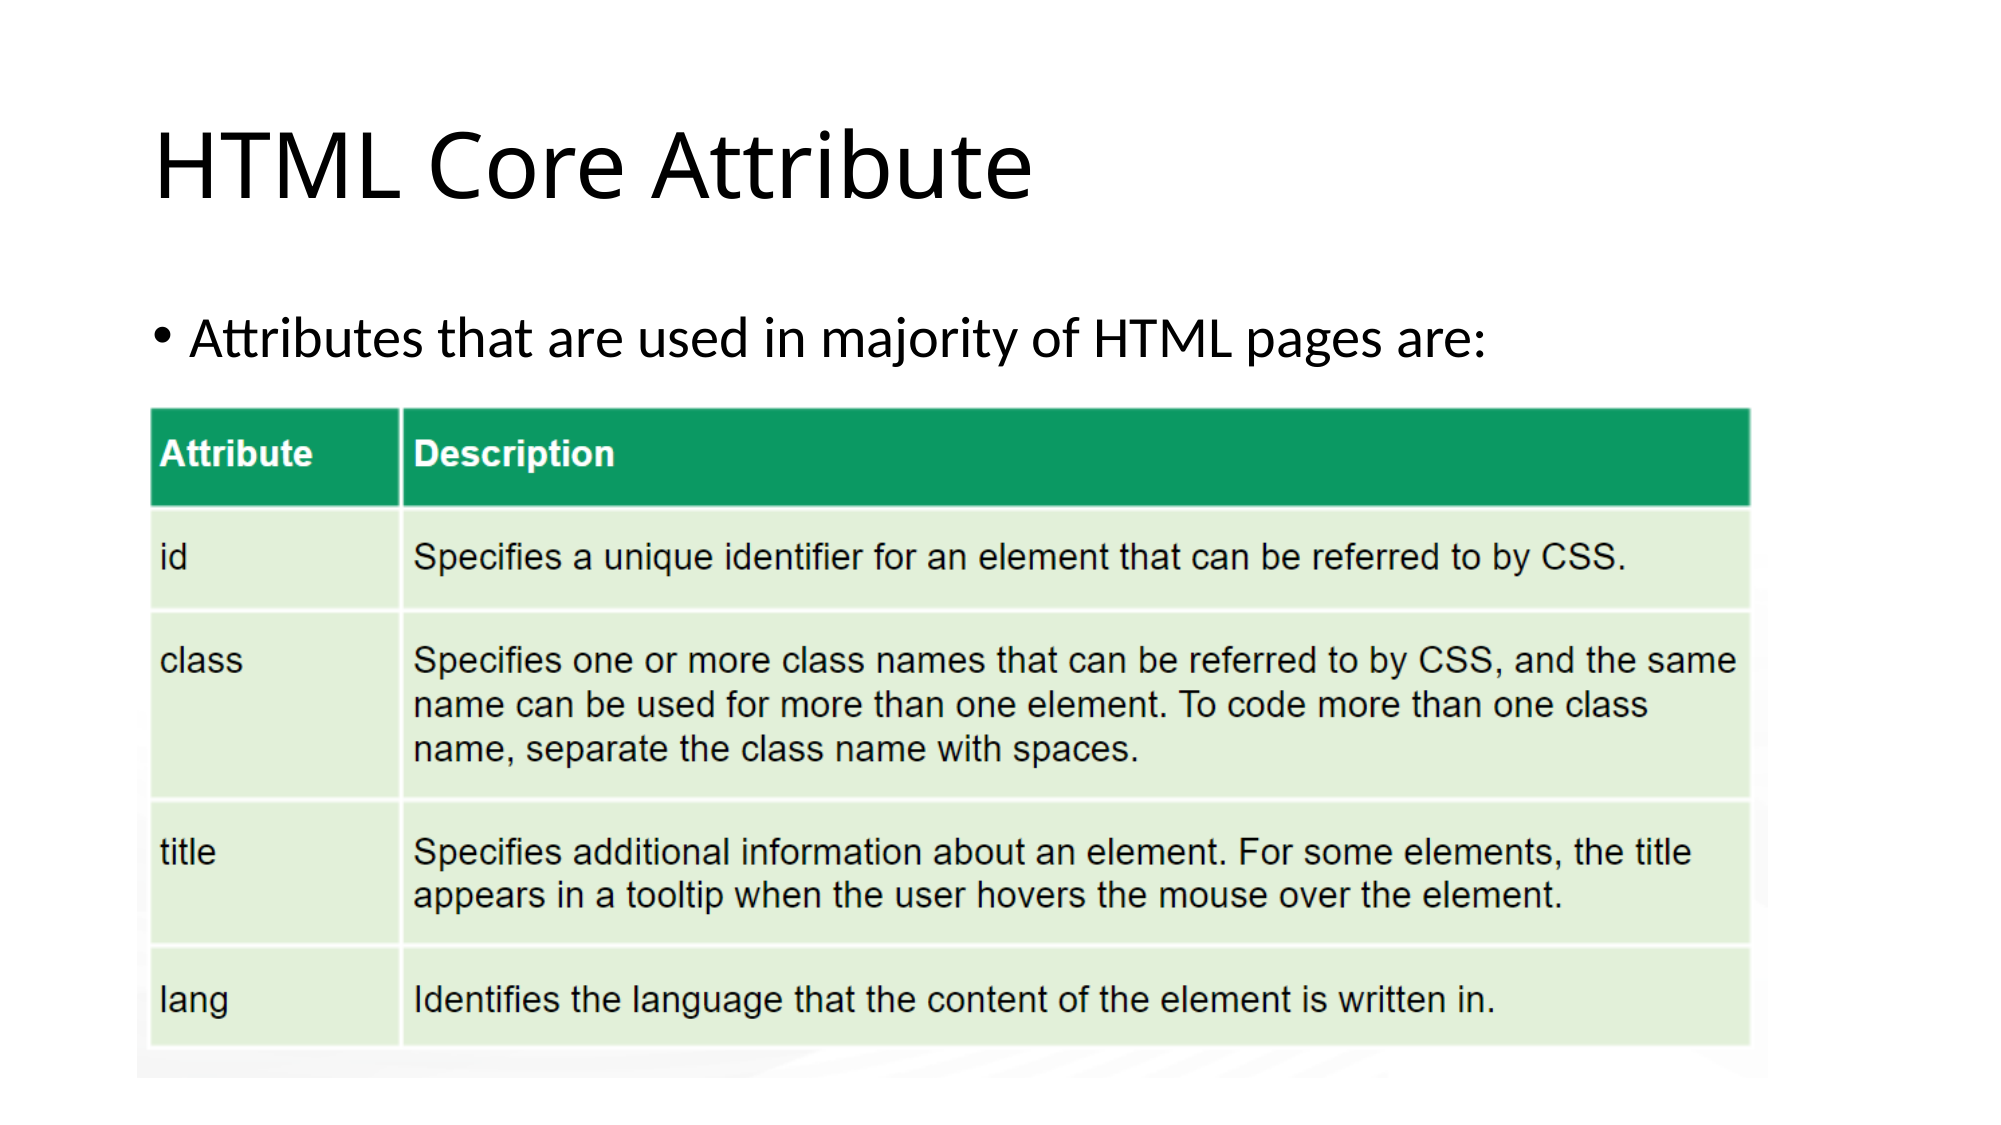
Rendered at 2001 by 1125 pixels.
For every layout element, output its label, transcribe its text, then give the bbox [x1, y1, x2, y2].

list Attributes that are used in majority of HTML pages are: [137, 299, 1863, 1014]
title HTML Core Attribute [137, 59, 1863, 278]
picture [137, 390, 1768, 1078]
